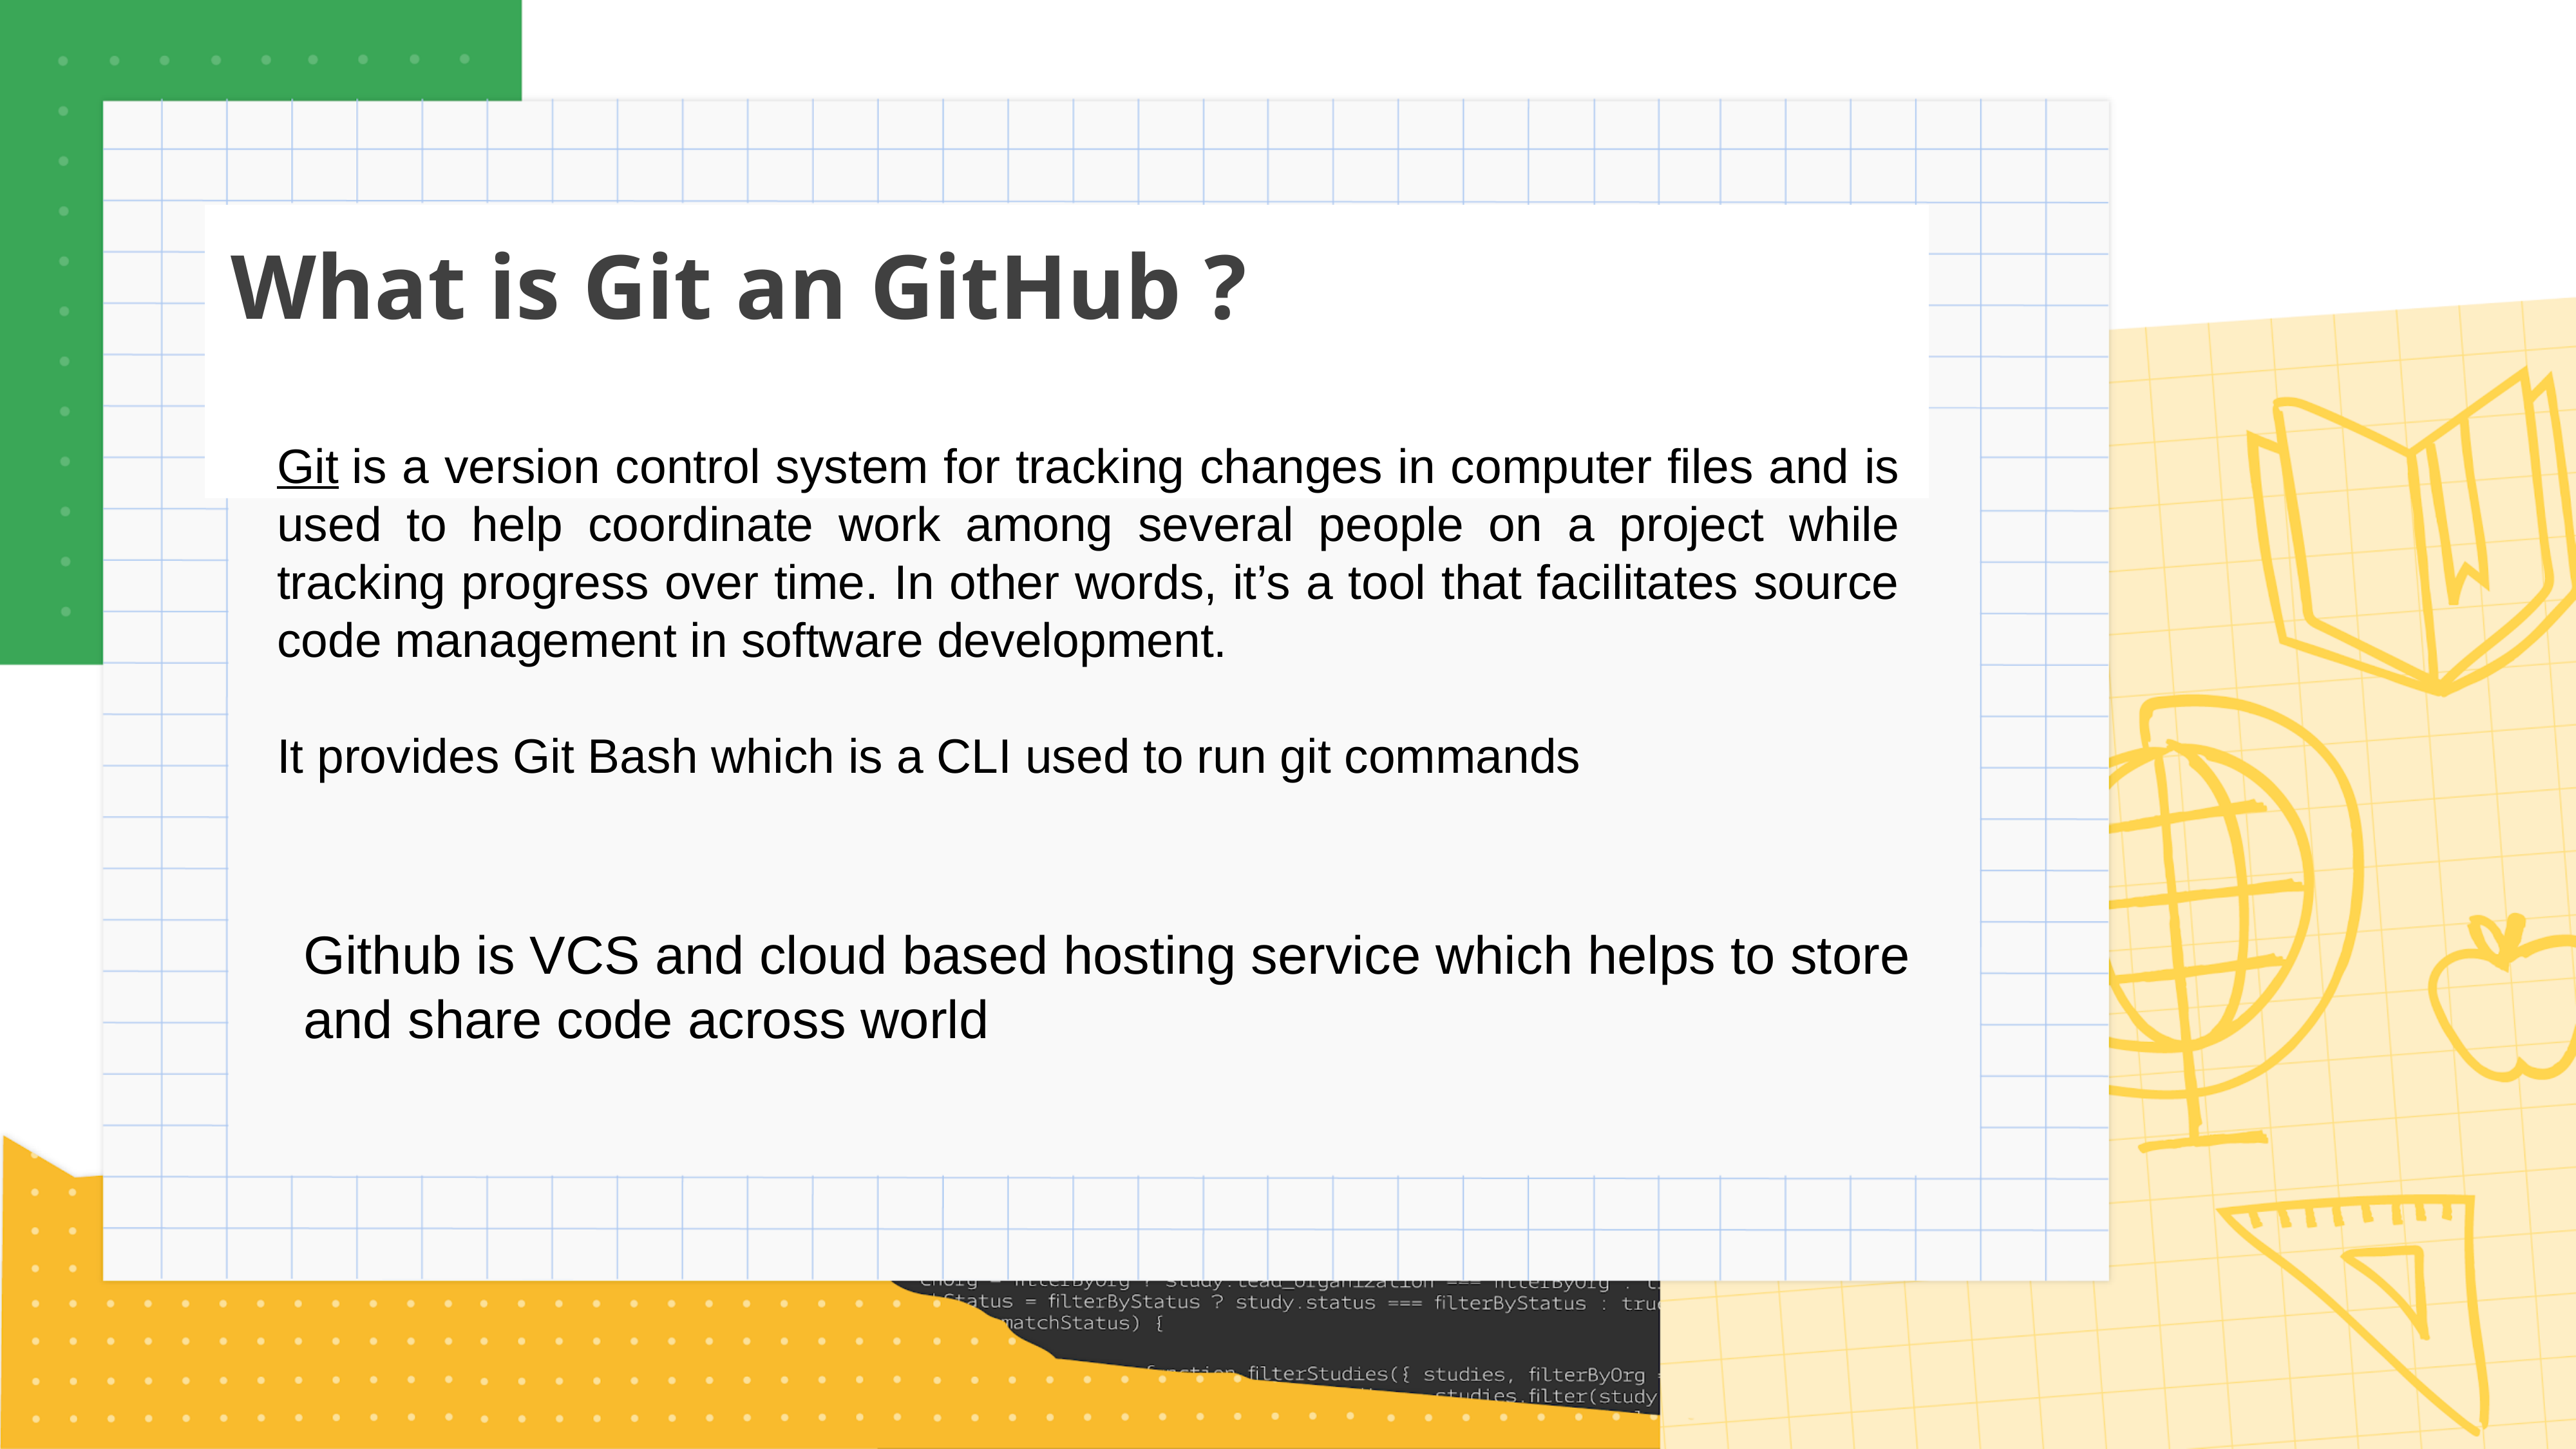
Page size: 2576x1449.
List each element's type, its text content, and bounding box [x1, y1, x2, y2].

text_box Git is a version control system for tracking changes in computer files and is used to help coordinate work among several people on a project while tracking progress over time. In other words, it’s a tool that facilitates source code management in software development. It provides Git Bash which is a CLI used to run git commands [267, 430, 1910, 788]
title What is Git an GitHub ? [205, 205, 1929, 498]
text_box Github is VCS and cloud based hosting service which helps to store and share code across world [294, 915, 1961, 1054]
picture [0, 0, 2576, 1449]
